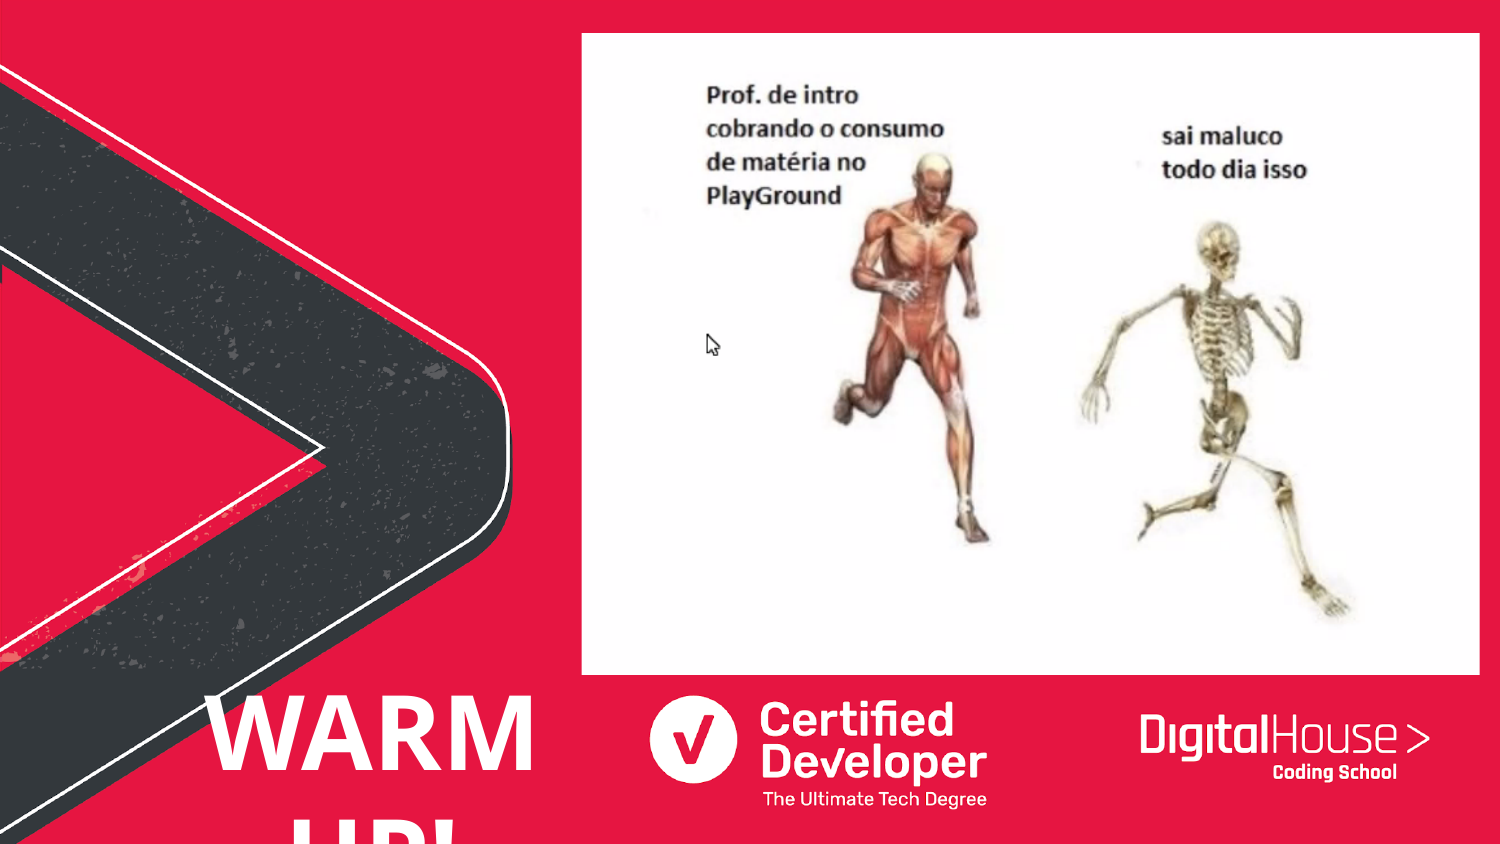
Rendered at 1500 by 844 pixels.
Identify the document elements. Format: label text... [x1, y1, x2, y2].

title WARM UP! [109, 712, 636, 844]
picture [0, 0, 1500, 844]
